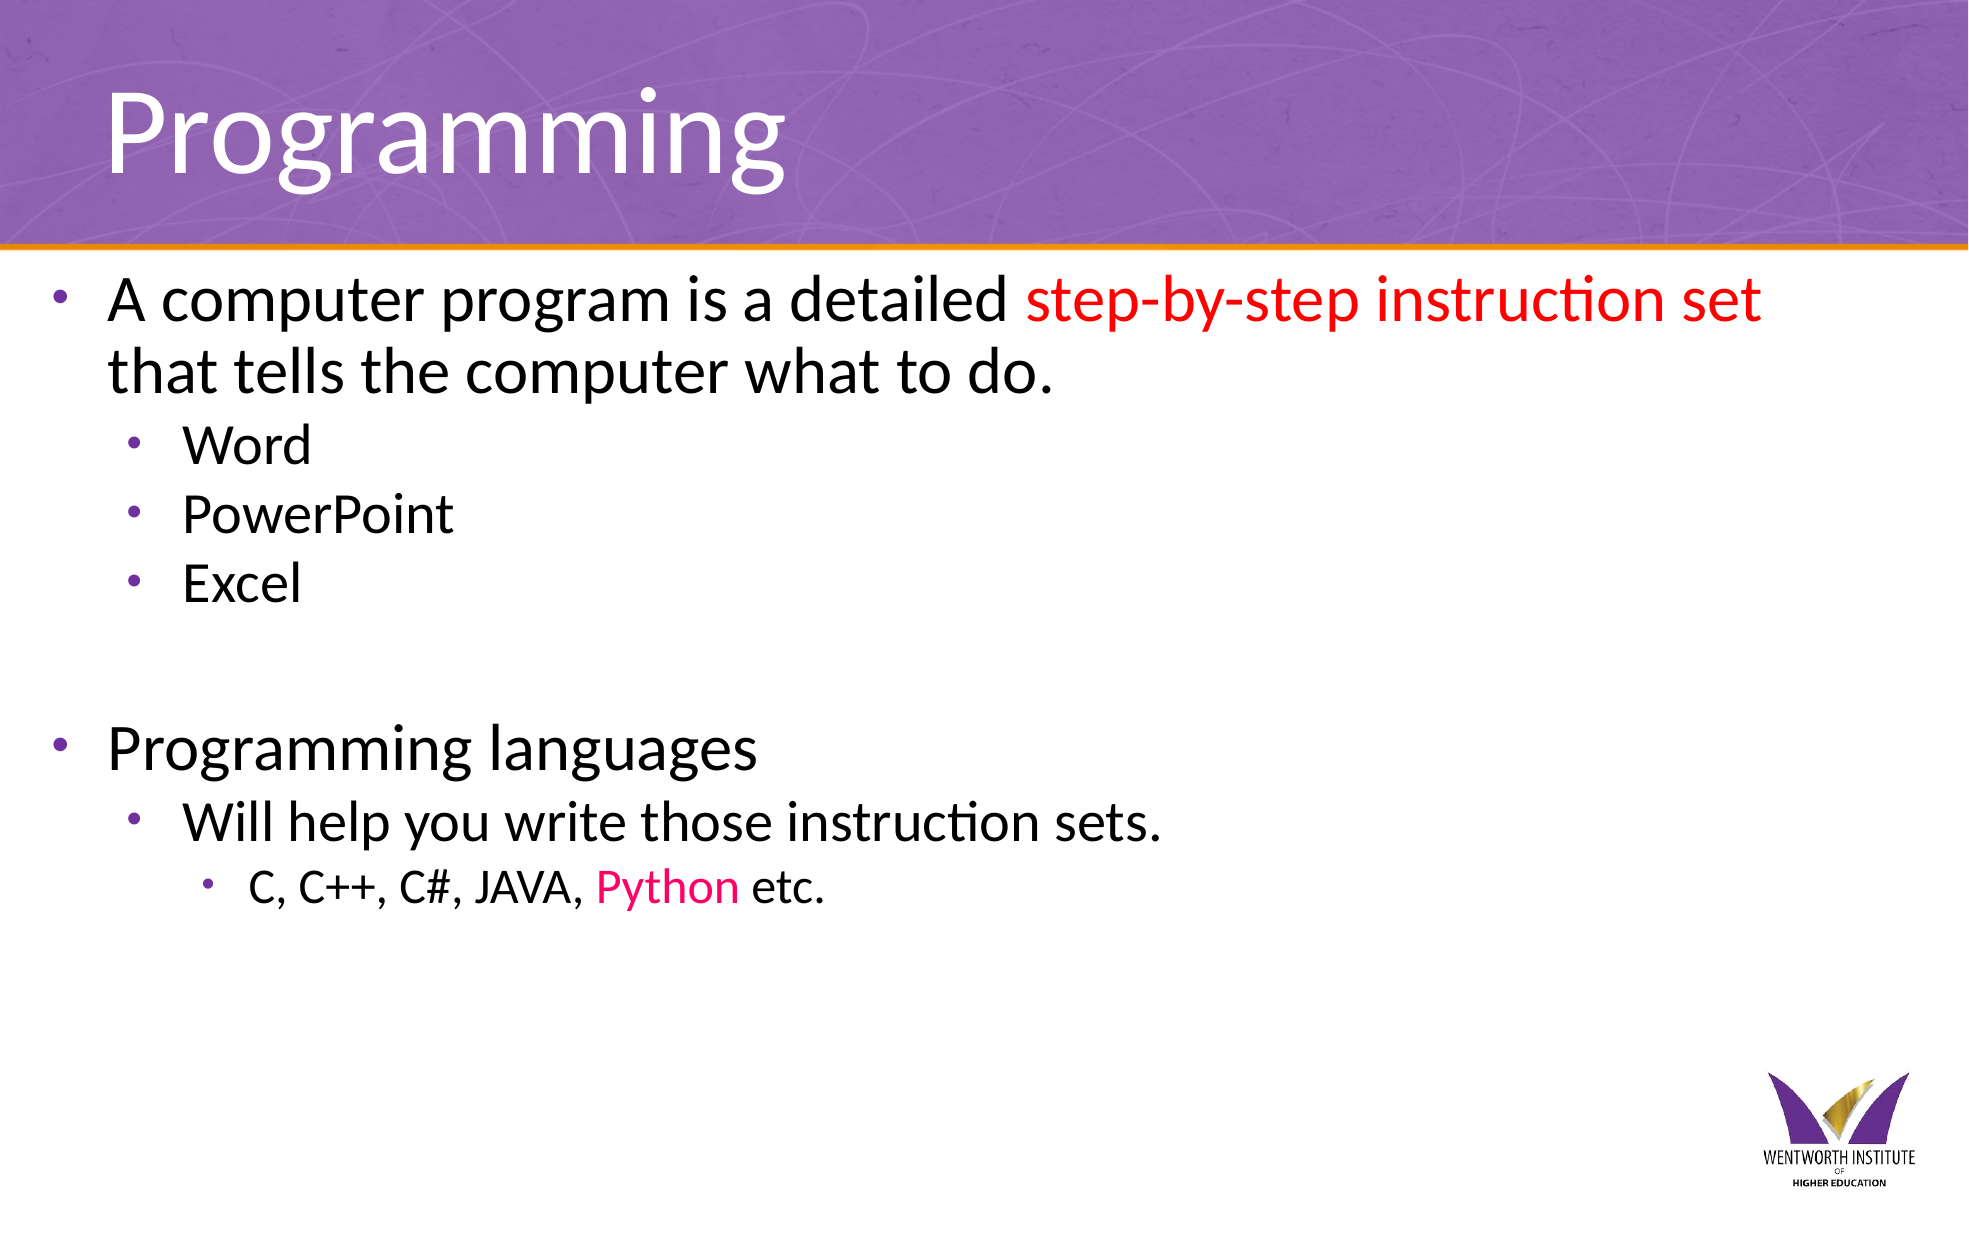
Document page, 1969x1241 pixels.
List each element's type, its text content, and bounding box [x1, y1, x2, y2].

title Programming [88, 29, 1861, 237]
list A computer program is a detailed step-by-step instruction set that tells the computer what to do. Word PowerPoint Excel Programming languages Will help you write those instruction sets. C, C++, C#, JAVA, Python etc. [36, 256, 1809, 1178]
picture [0, 0, 1969, 1241]
